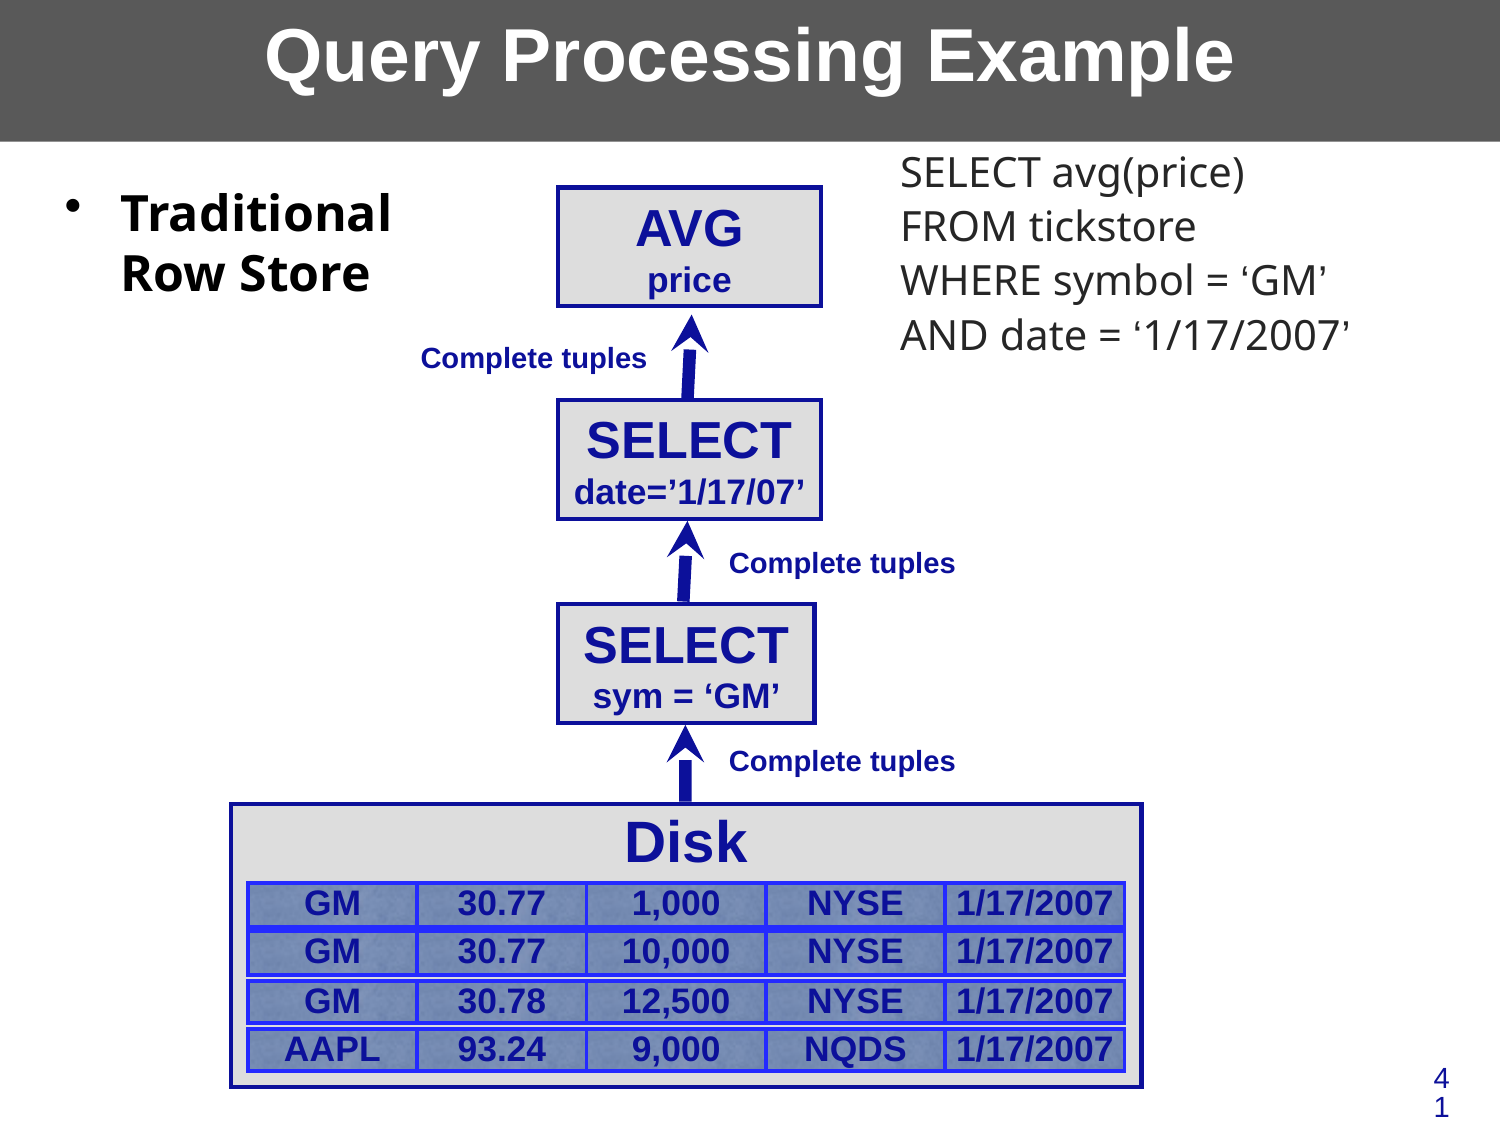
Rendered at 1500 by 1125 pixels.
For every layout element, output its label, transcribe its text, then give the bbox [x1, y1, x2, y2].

table_header 1/17/2007 [947, 983, 1123, 1021]
table_header 30.77 [419, 885, 585, 925]
table_header NQDS [768, 1031, 943, 1069]
table_header NYSE [768, 885, 943, 925]
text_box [558, 793, 815, 802]
table_header AAPL [250, 1031, 415, 1069]
text_box SELECT avg(price) FROM tickstore WHERE symbol = ‘GM’ AND date = ‘1/17/2007’ [900, 145, 1500, 363]
text_box Disk [231, 804, 1142, 1088]
list Traditional Row Store [0, 174, 413, 548]
table_header 1,000 [588, 885, 764, 925]
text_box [413, 332, 964, 784]
slide_number 41 [1418, 1052, 1461, 1103]
table_header GM [250, 885, 415, 925]
table_header GM [250, 933, 415, 973]
table_header 30.77 [419, 933, 585, 973]
table_header GM [250, 983, 415, 1021]
title Query Processing Example [0, 0, 1500, 142]
table_header 9,000 [588, 1031, 764, 1069]
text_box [558, 187, 822, 331]
table_header 12,500 [588, 983, 764, 1021]
table_header 1/17/2007 [947, 885, 1123, 925]
table_header 10,000 [588, 933, 764, 973]
table_header NYSE [768, 933, 943, 973]
table_header 93.24 [419, 1031, 585, 1069]
table_header 30.78 [419, 983, 585, 1021]
table_header NYSE [768, 983, 943, 1021]
table_header 1/17/2007 [947, 933, 1123, 973]
table_header 1/17/2007 [947, 1031, 1123, 1069]
